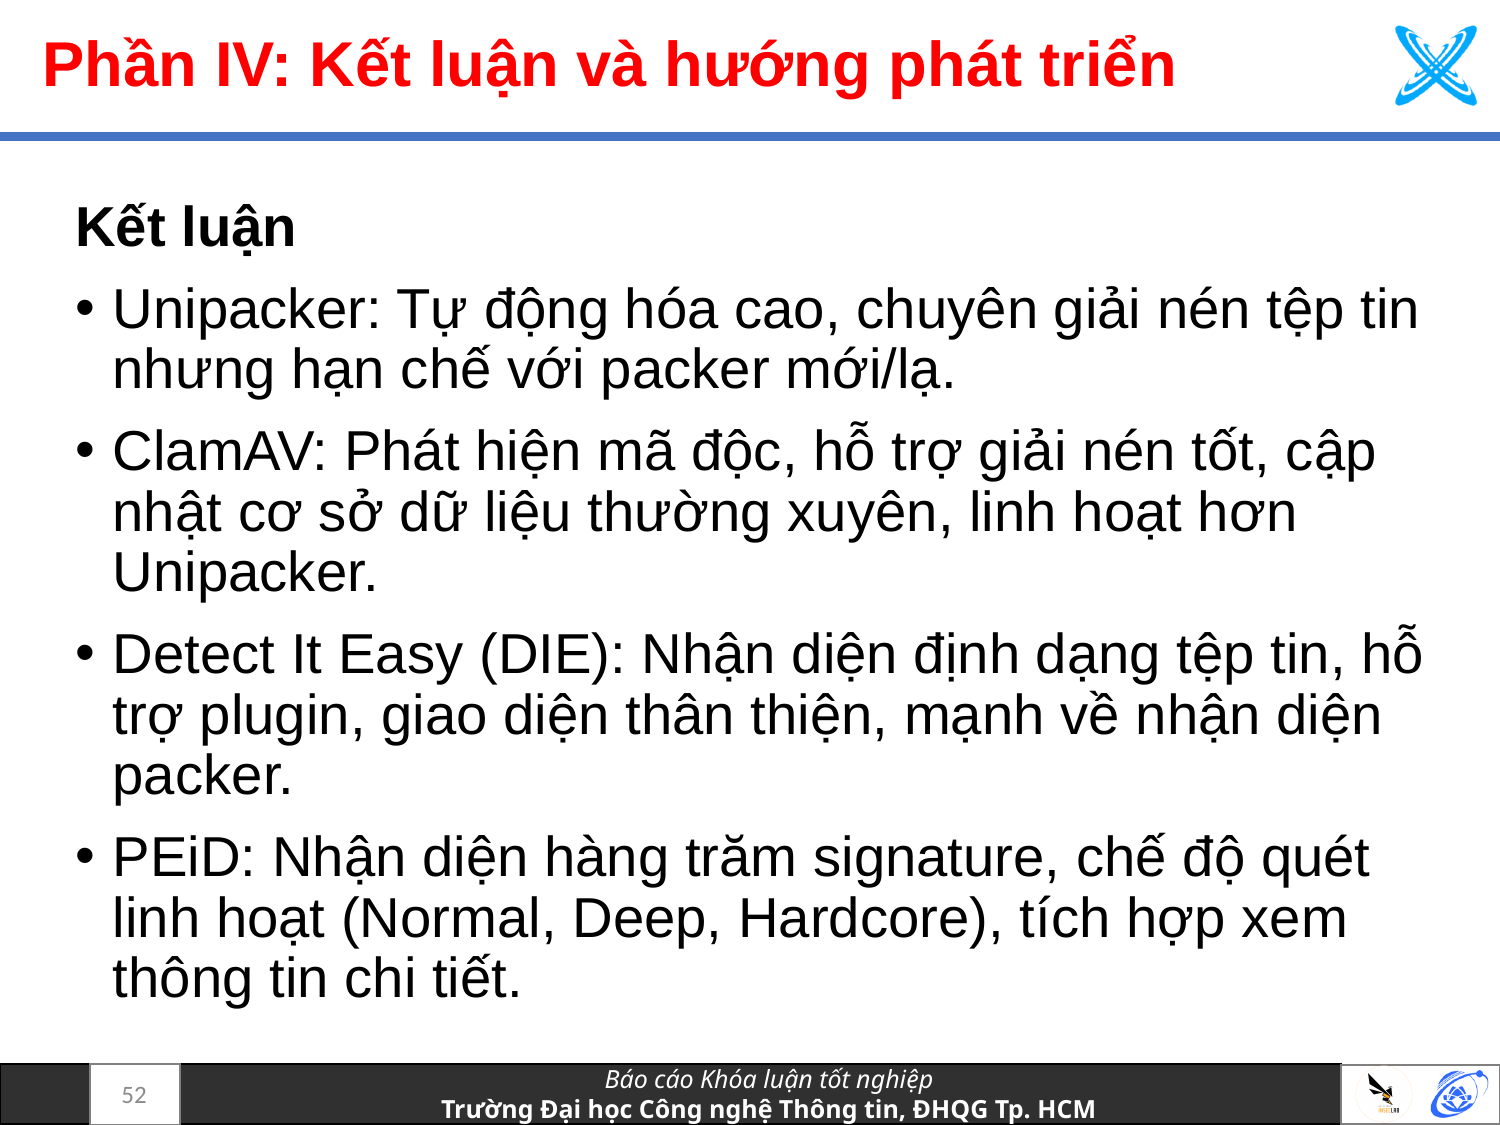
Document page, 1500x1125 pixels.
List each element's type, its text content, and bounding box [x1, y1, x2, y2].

picture [1426, 1053, 1495, 1125]
title Phần IV: Kết luận và hướng phát triển [27, 23, 1376, 108]
picture [1377, 5, 1493, 125]
picture [1352, 1062, 1416, 1125]
slide_number 52 [95, 1063, 162, 1124]
text_box Kết luận Unipacker: Tự động hóa cao, chuyên giải nén tệp tin nhưng hạn chế với packer mới/lạ. ClamAV: Phát hiện mã độc, hỗ trợ giải nén tốt, cập nhật cơ sở dữ liệu thường xuyên, linh hoạt hơn Unipacker. Detect It Easy (DIE): Nhận diện định dạng tệp tin, hỗ trợ plugin, giao diện thân thiện, mạnh về nhận diện packer. PEiD: Nhận diện hàng trăm signature, chế độ quét linh hoạt (Normal, Deep, Hardcore), tích hợp xem thông tin chi tiết. [60, 190, 1471, 1059]
